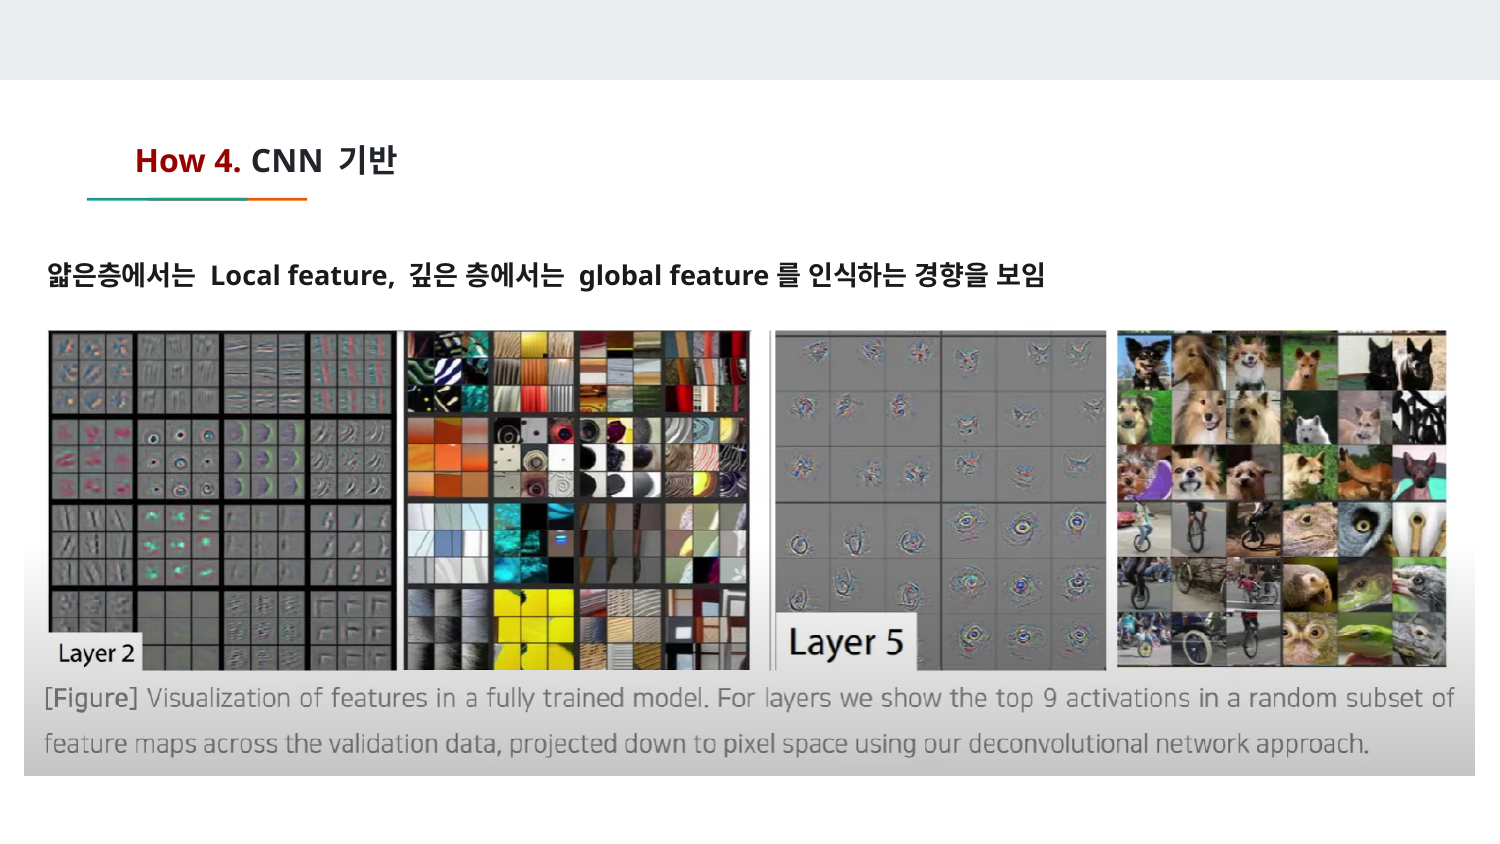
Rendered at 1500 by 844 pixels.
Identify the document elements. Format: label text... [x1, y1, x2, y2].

title How 4. CNN 기반 [119, 106, 1381, 195]
list 얇은층에서는 Local feature, 깊은 층에서는 global feature를 인식하는 경향을 보임 [32, 227, 1470, 313]
picture [24, 315, 1476, 776]
